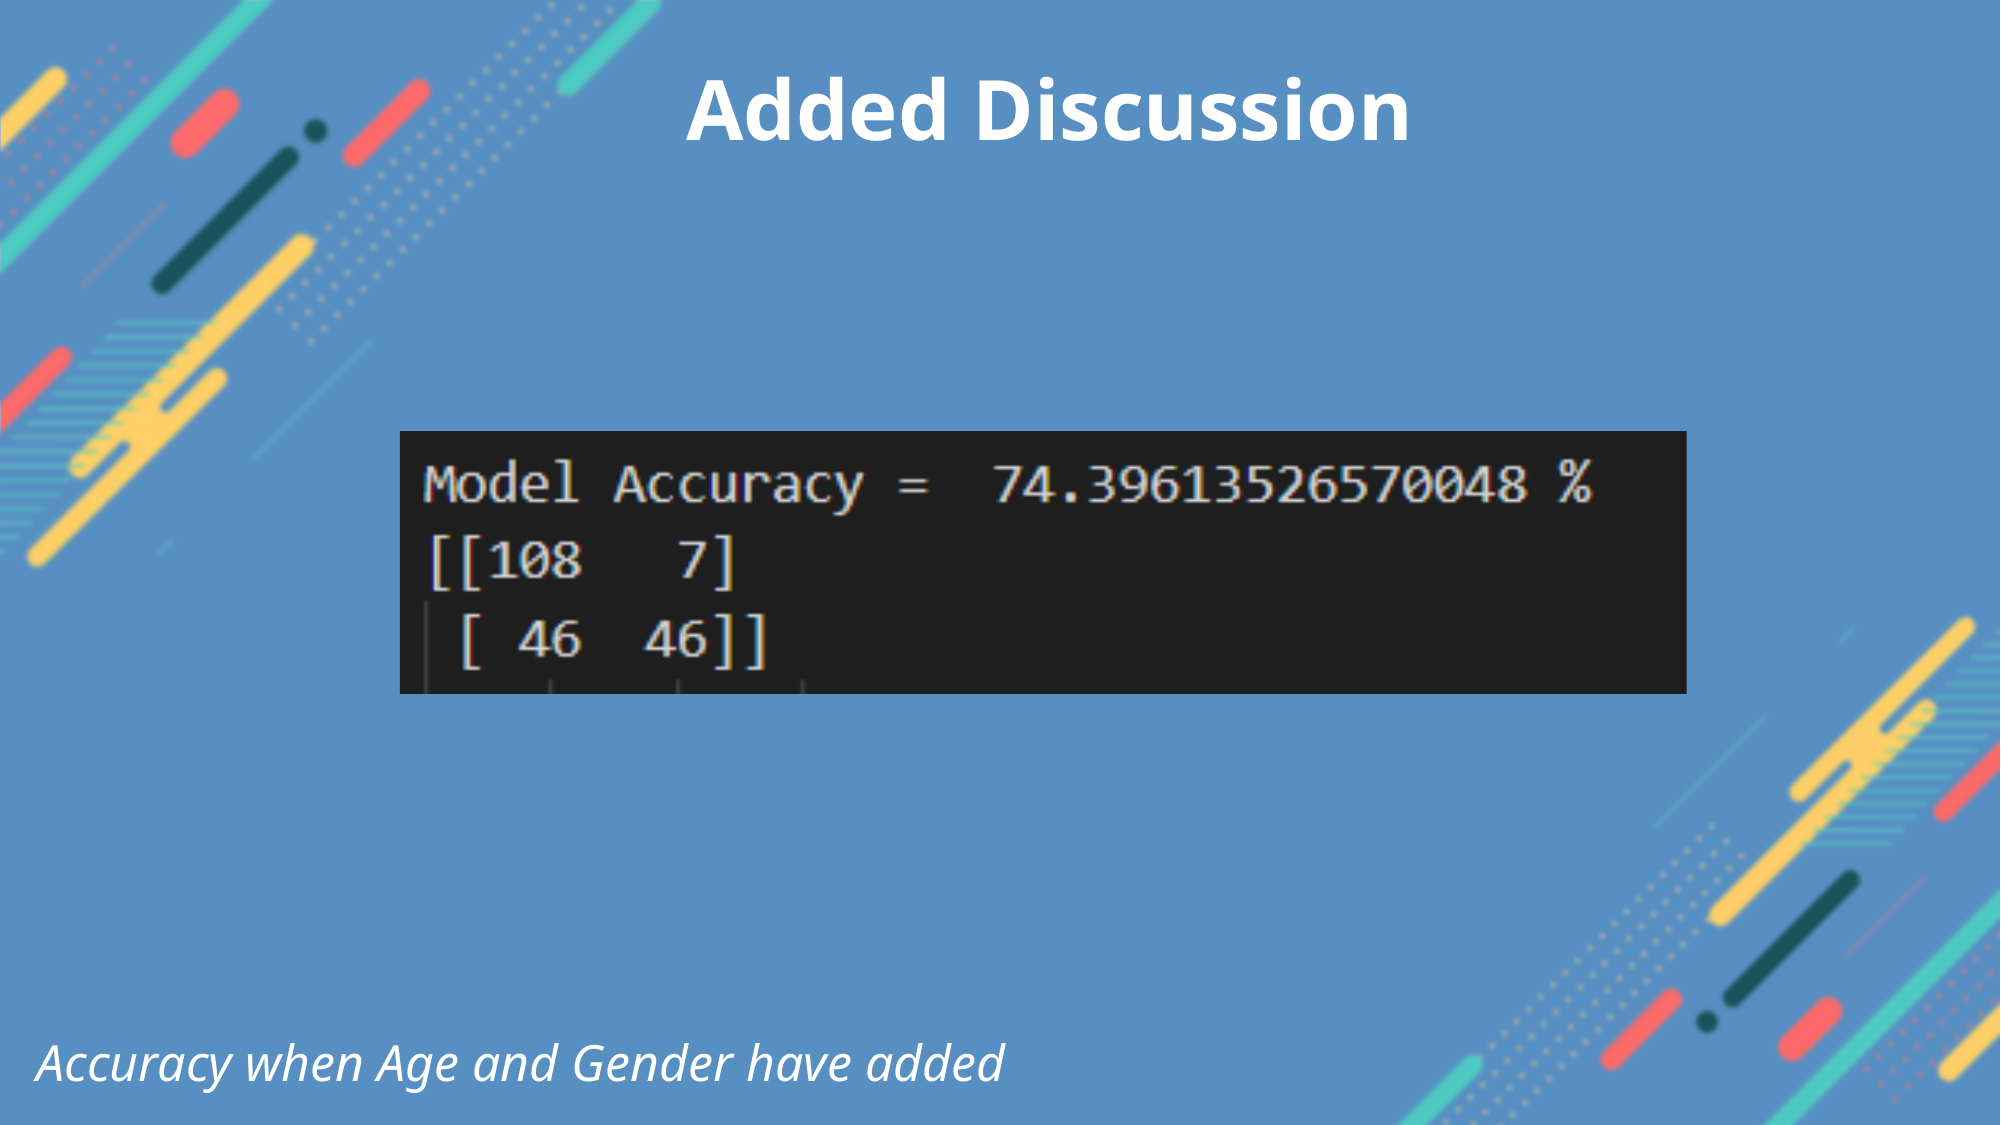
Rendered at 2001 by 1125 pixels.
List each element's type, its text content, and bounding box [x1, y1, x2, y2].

text_box Accuracy when Age and Gender have added [0, 991, 958, 1106]
text_box Added Discussion [1122, 49, 1480, 165]
picture [0, 0, 2000, 1125]
